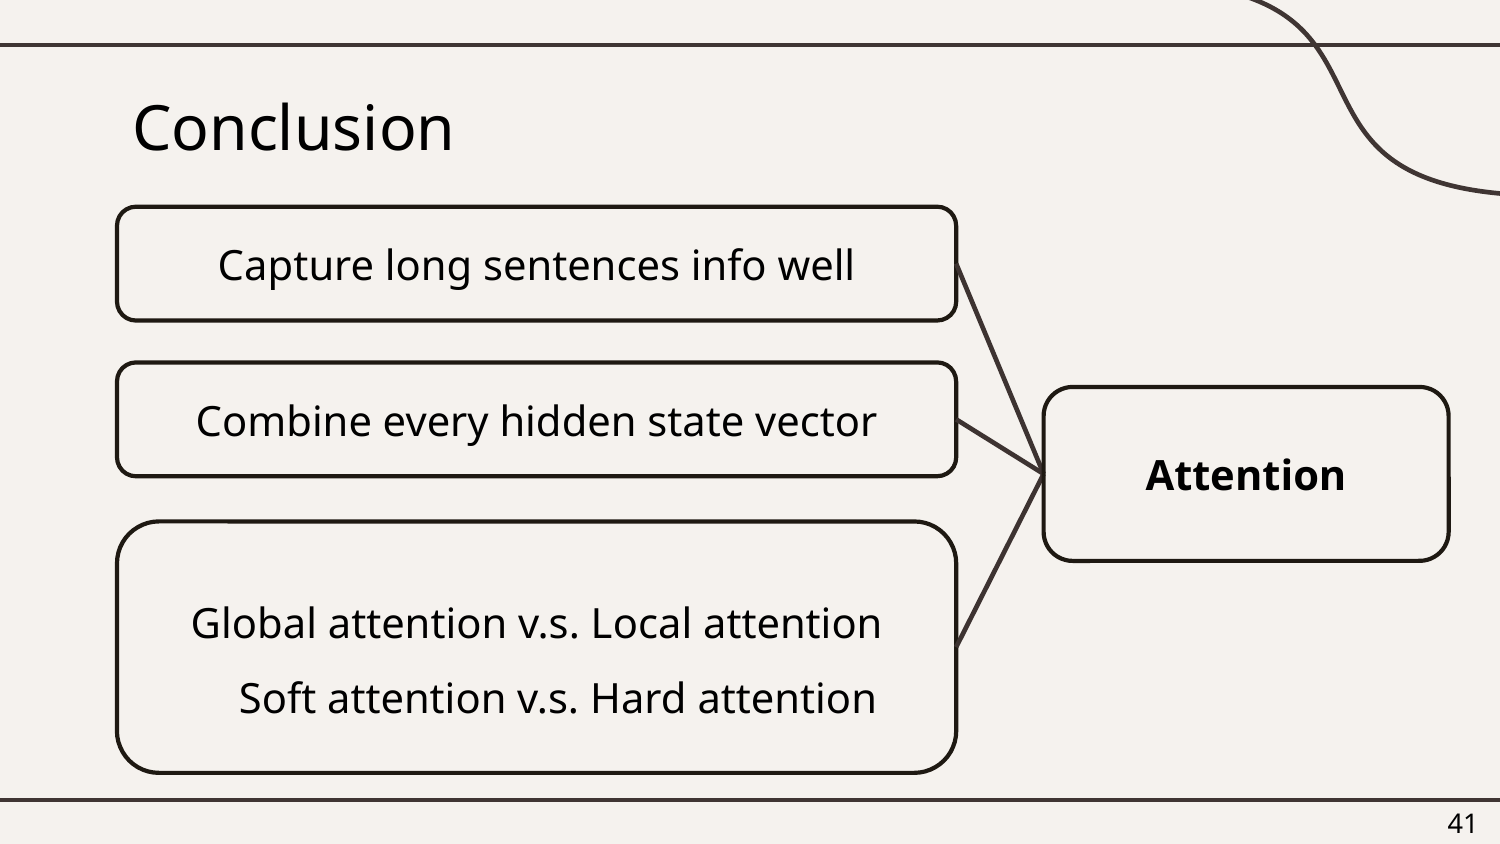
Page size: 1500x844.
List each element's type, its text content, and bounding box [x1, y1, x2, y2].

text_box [956, 263, 1044, 419]
title Conclusion [116, 72, 890, 167]
text_box Global attention v.s. Local attention Soft attention v.s. Hard attention [114, 519, 959, 775]
text_box Attention [1047, 384, 1451, 564]
text_box Capture long sentences info well [114, 204, 959, 323]
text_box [956, 473, 1044, 648]
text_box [956, 419, 1044, 473]
slide_number 41 [1403, 791, 1494, 844]
text_box Combine every hidden state vector [114, 360, 950, 479]
